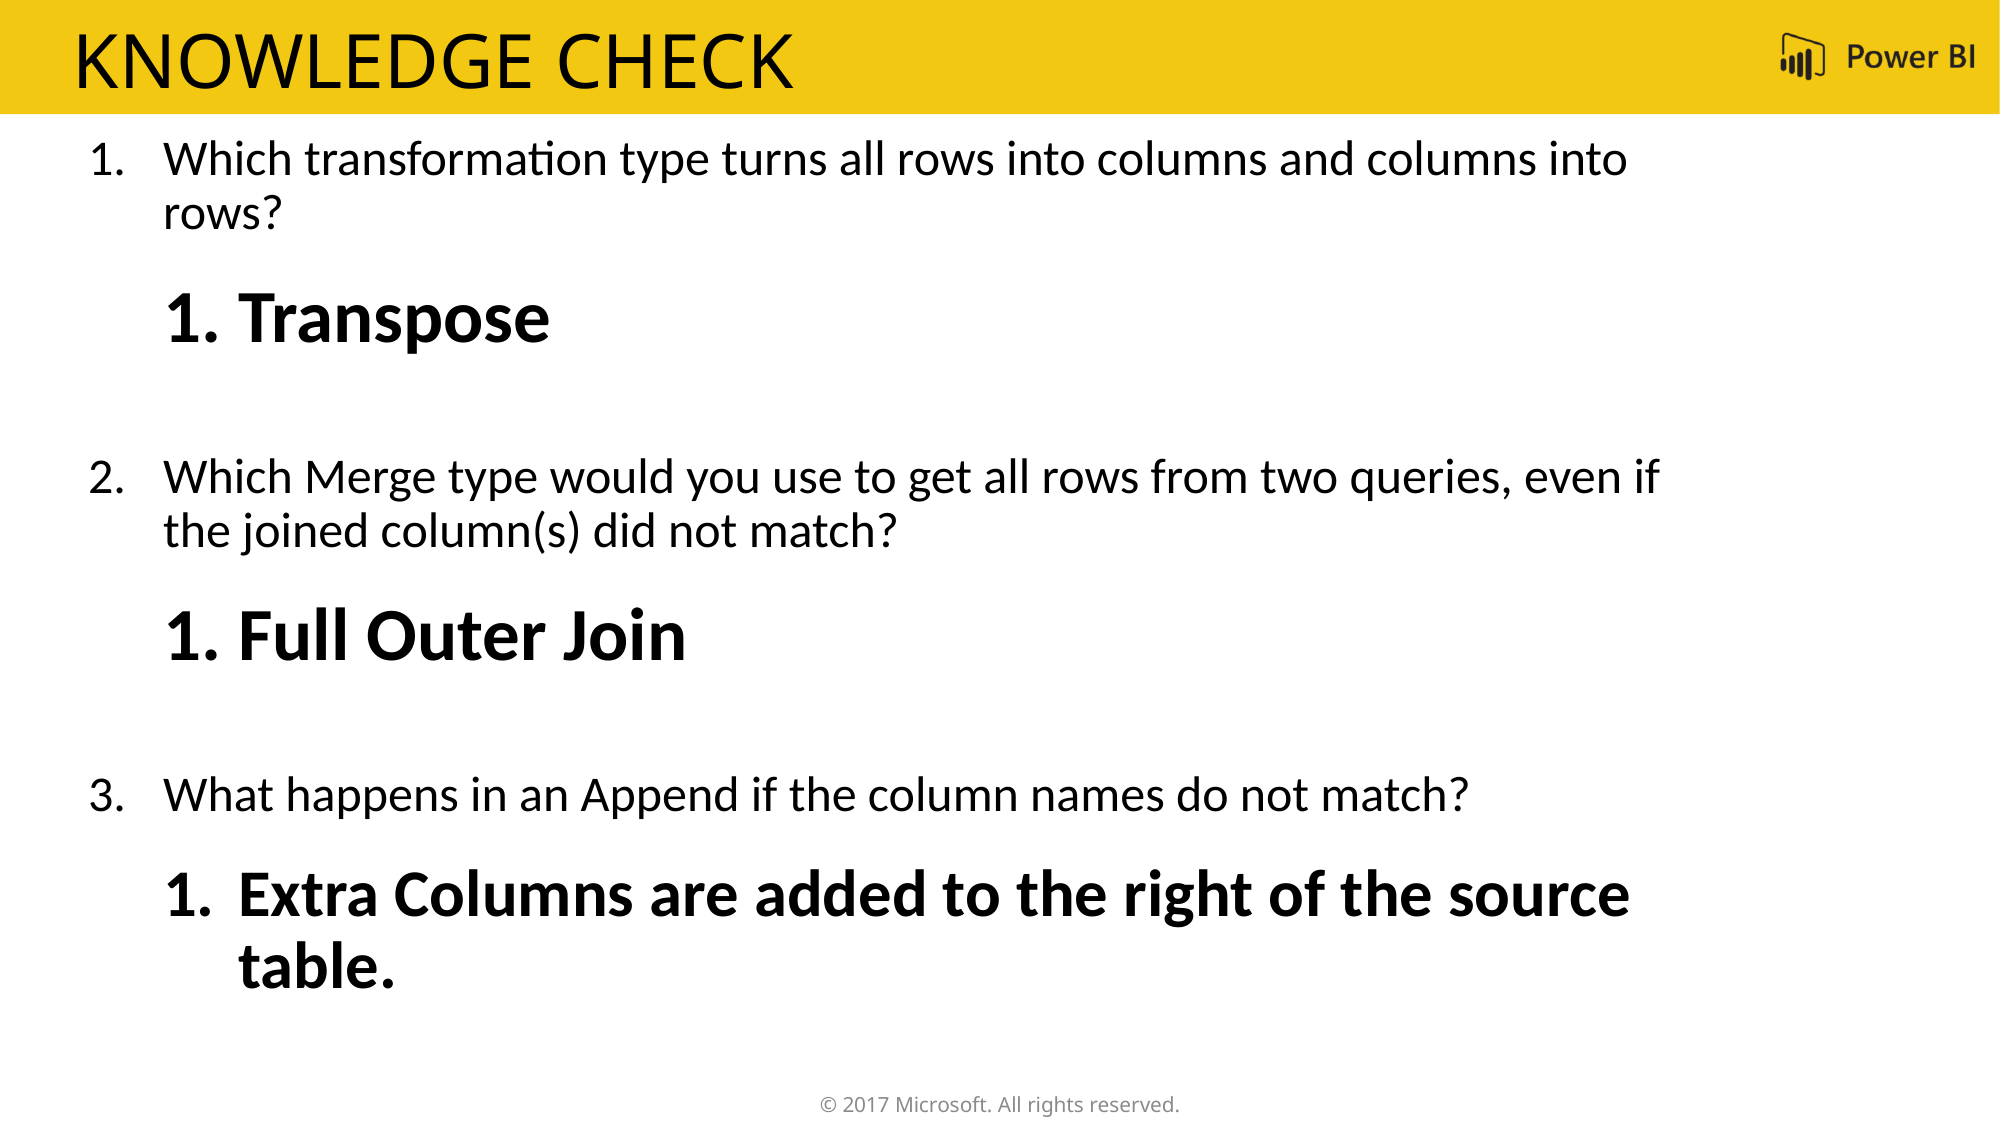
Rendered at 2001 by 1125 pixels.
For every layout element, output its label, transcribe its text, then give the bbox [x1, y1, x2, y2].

footer © 2017 Microsoft. All rights reserved. [662, 1084, 1338, 1123]
picture [1769, 23, 1985, 91]
text_box Which transformation type turns all rows into columns and columns into rows? Transpose Which Merge type would you use to get all rows from two queries, even if the joined column(s) did not match? Full Outer Join What happens in an Append if the column names do not match? Extra Columns are added to the right of the source table. [58, 108, 1716, 1028]
text_box [0, 0, 2000, 115]
text_box KNOWLEDGE CHECK [58, 5, 1879, 111]
